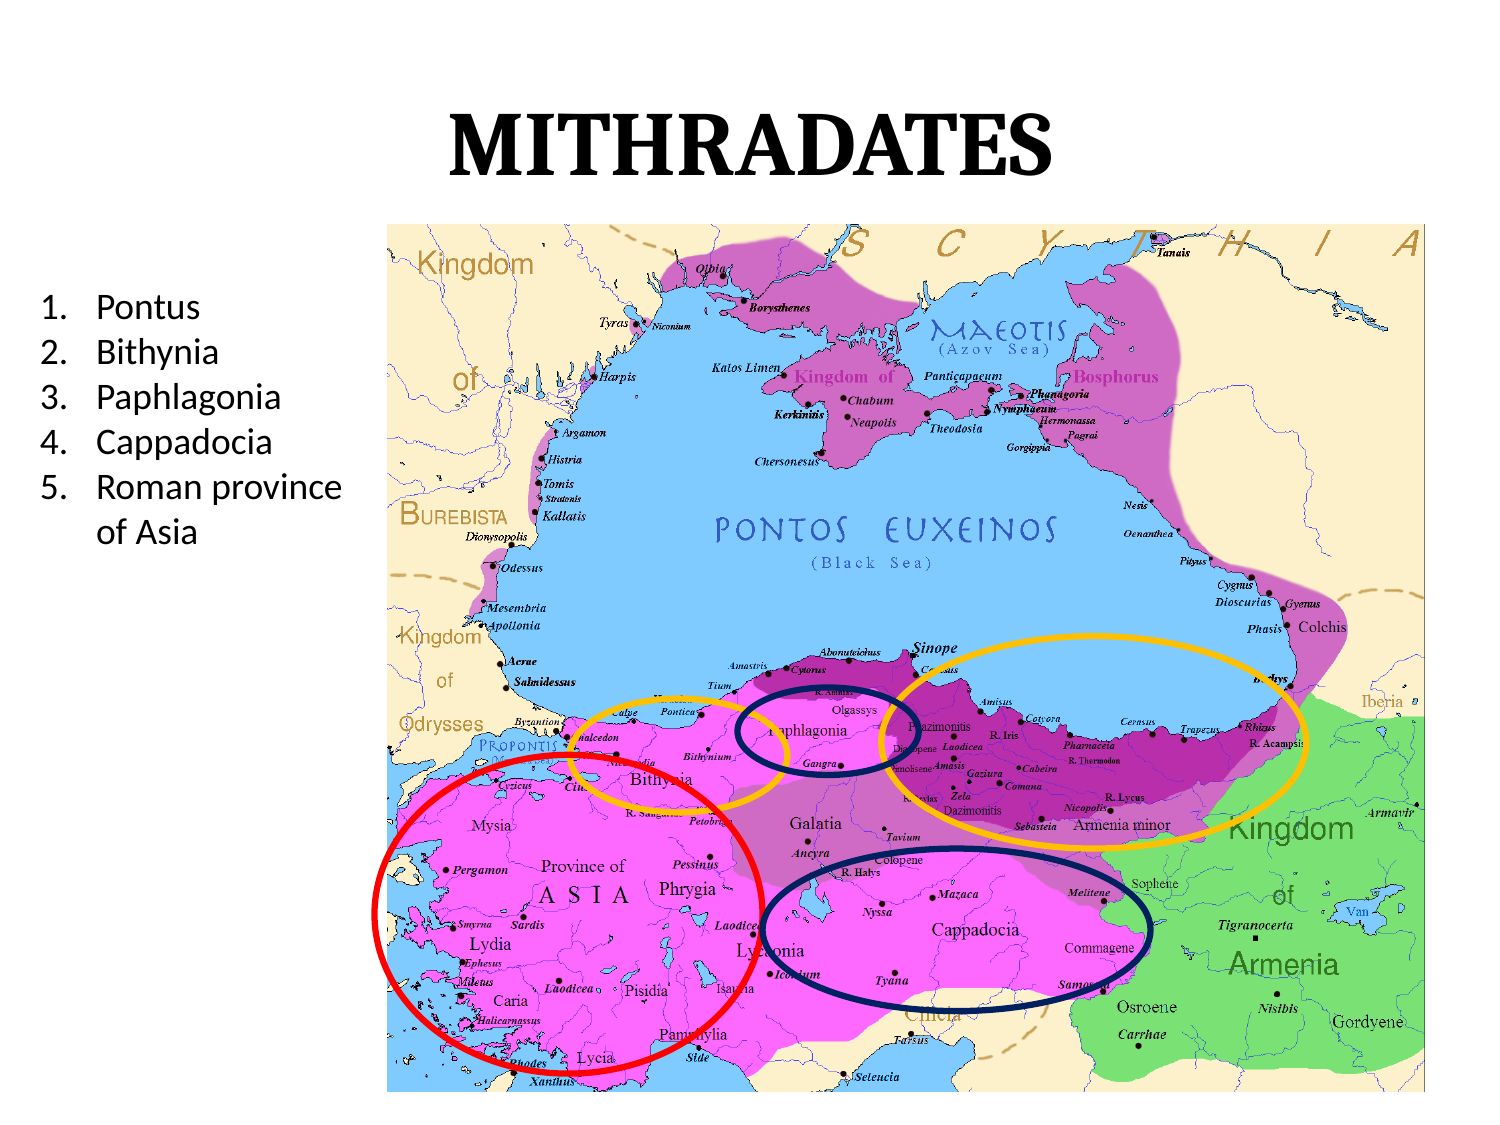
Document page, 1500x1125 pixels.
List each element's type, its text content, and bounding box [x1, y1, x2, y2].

text_box [372, 864, 382, 965]
text_box Pontus Bithynia Paphlagonia Cappadocia Roman province of Asia [24, 274, 363, 560]
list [387, 224, 1426, 1093]
title Mithradates [75, 45, 1425, 233]
